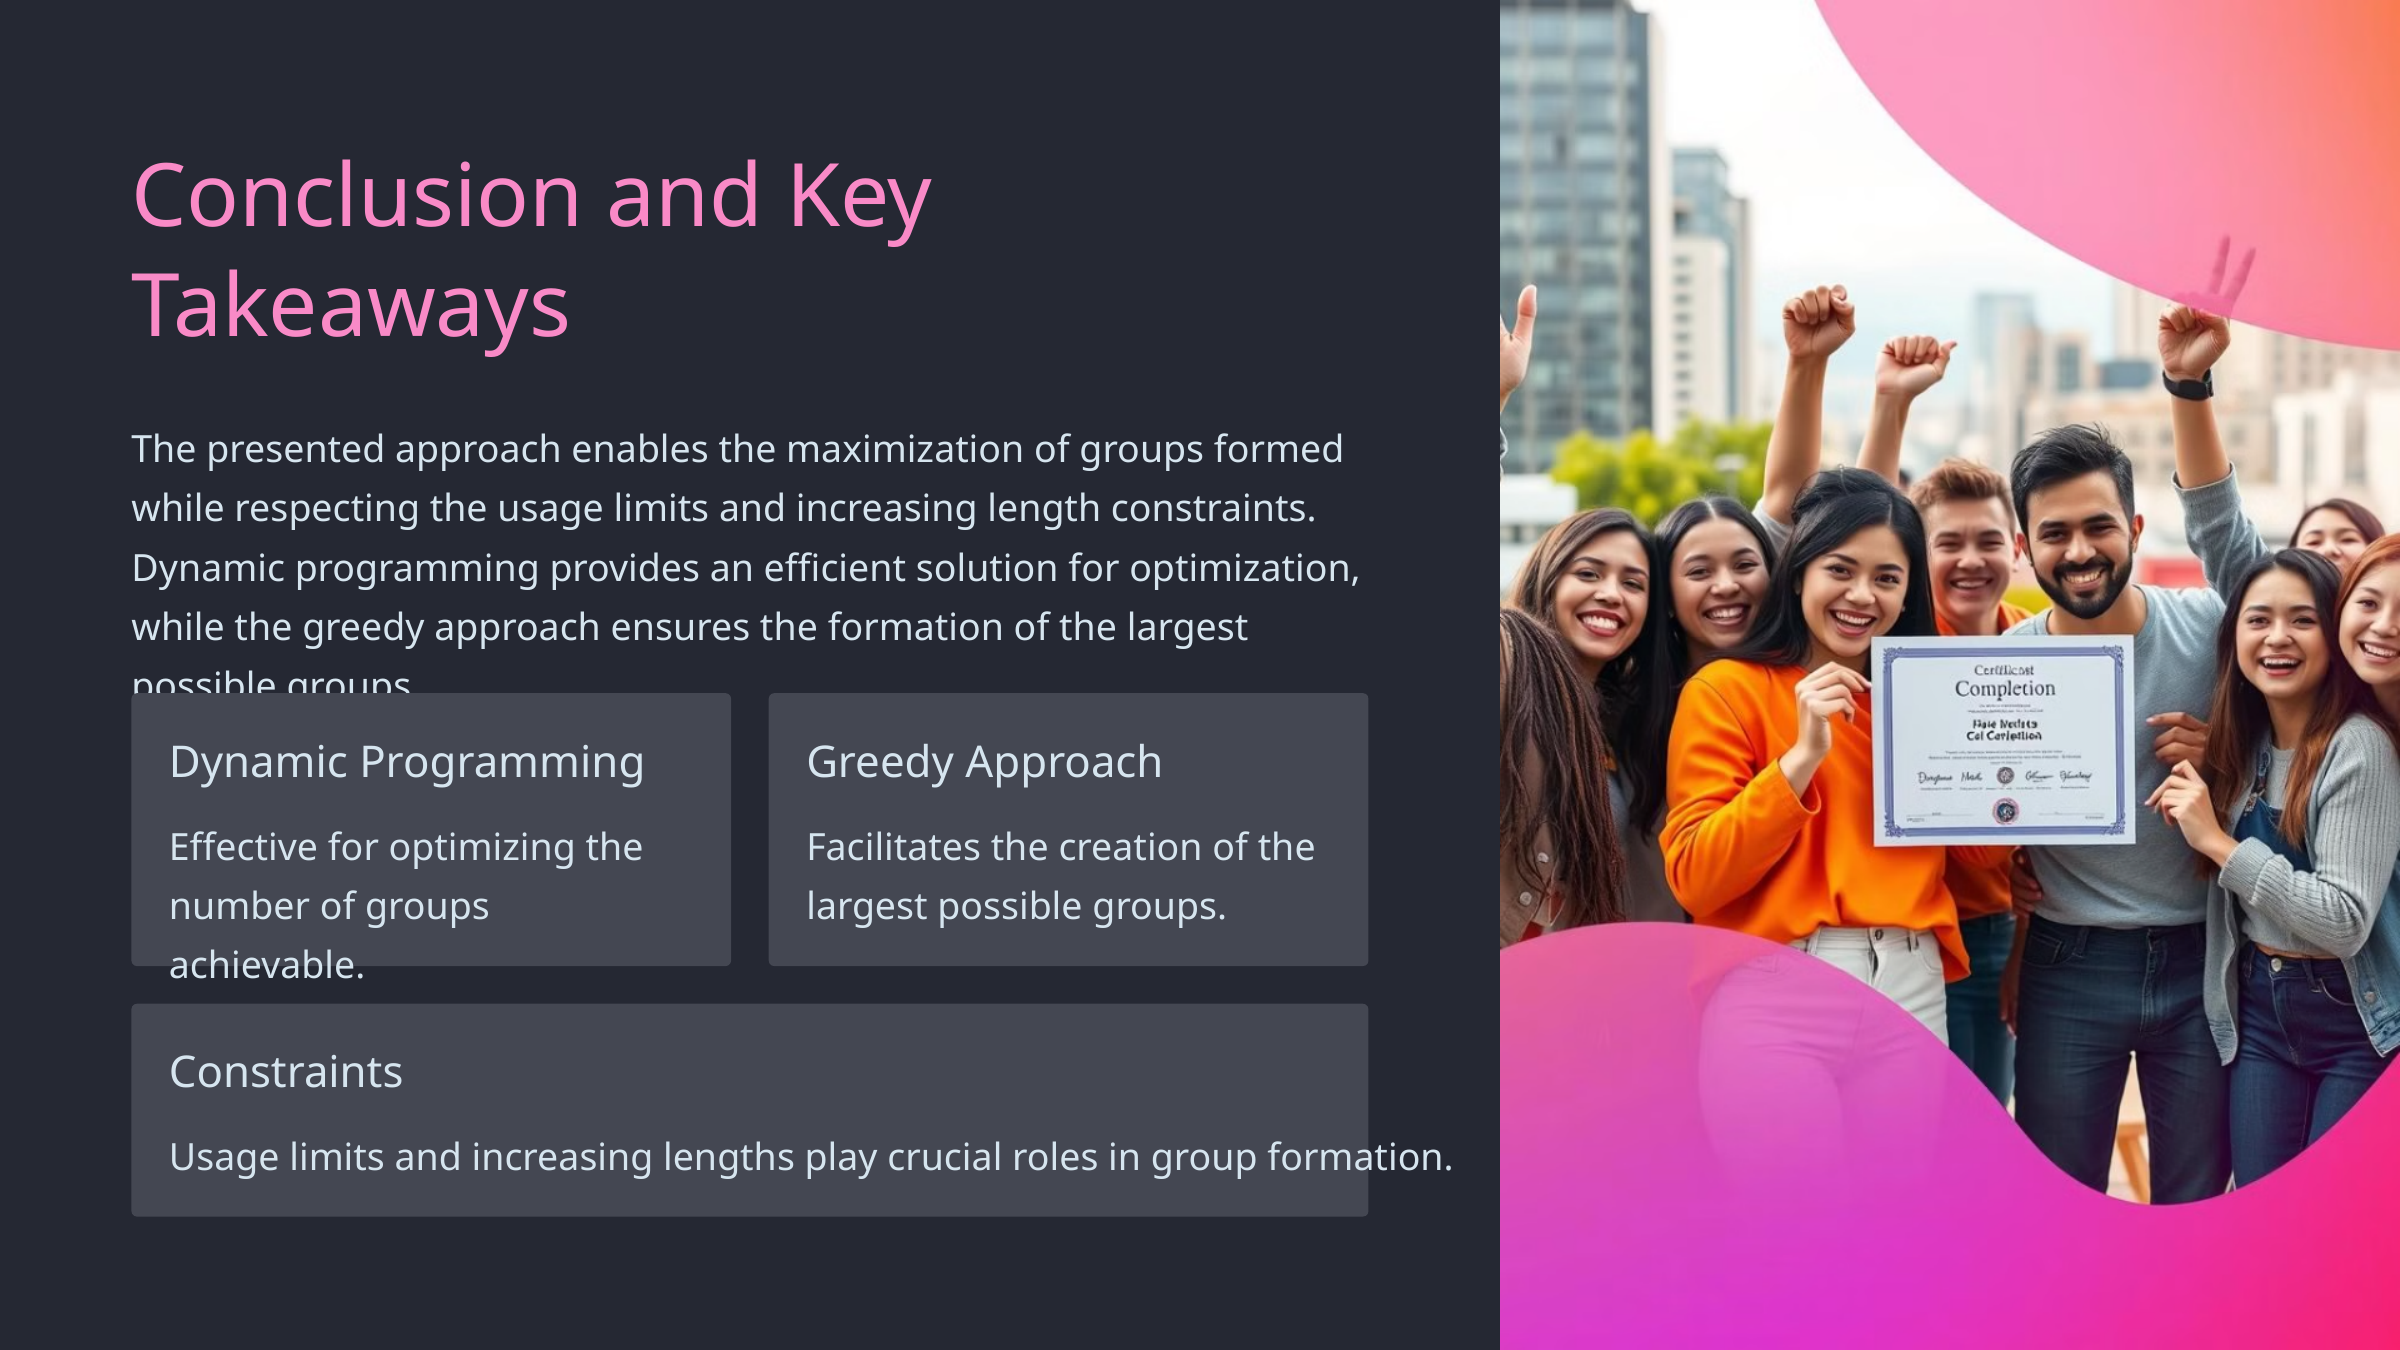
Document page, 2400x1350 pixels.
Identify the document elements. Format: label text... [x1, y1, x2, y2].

text_box Usage limits and increasing lengths play crucial roles in group formation. [168, 1119, 1331, 1180]
text_box The presented approach enables the maximization of groups formed while respecting the usage limits and increasing length constraints. Dynamic programming provides an efficient solution for optimization, while the greedy approach ensures the formation of the largest possible groups. [131, 410, 1369, 651]
text_box Effective for optimizing the number of groups achievable. [168, 808, 694, 929]
text_box Dynamic Programming [168, 730, 642, 786]
text_box Constraints [169, 1041, 611, 1097]
text_box [131, 693, 732, 967]
text_box Facilitates the creation of the largest possible groups. [806, 808, 1331, 929]
text_box Conclusion and Key Takeaways [131, 133, 1369, 355]
text_box Greedy Approach [806, 730, 1249, 786]
text_box [768, 693, 1369, 967]
text_box [131, 1003, 1369, 1217]
picture [1499, 0, 2400, 1350]
